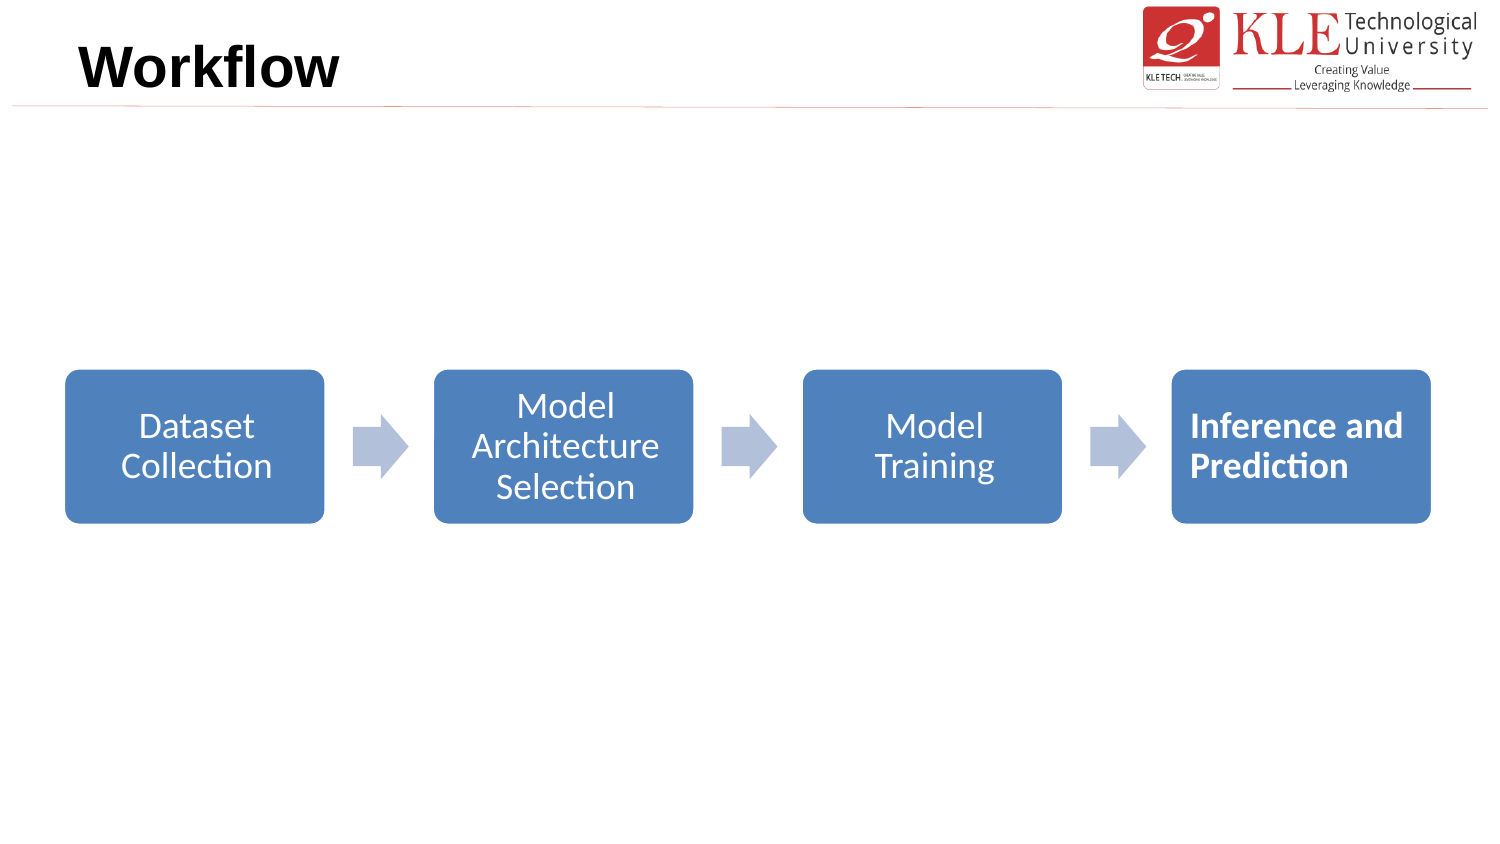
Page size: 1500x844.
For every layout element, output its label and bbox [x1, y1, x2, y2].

text_box [12, 0, 1489, 109]
text_box [62, 53, 1434, 840]
